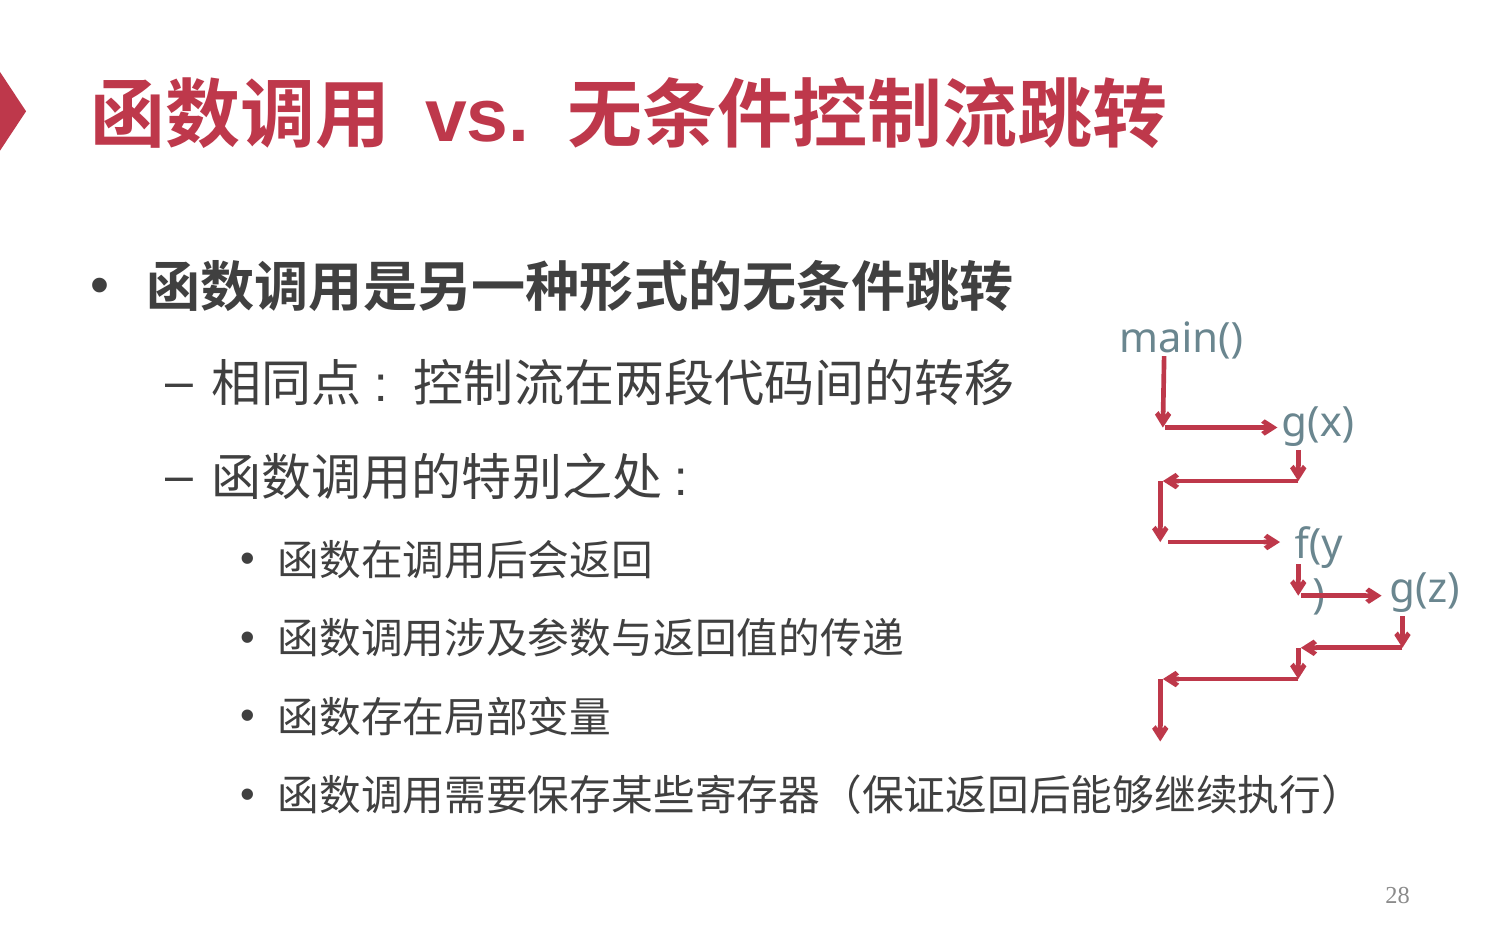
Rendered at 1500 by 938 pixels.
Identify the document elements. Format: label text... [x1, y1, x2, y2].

title 函数调用 vs. 无条件控制流跳转 [75, 37, 1425, 186]
text_box main() [1092, 303, 1270, 369]
text_box f(y) [1274, 509, 1363, 624]
text_box g(z) [1373, 552, 1476, 618]
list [1179, 483, 1299, 487]
text_box g(x) [1261, 387, 1374, 453]
slide_number 28 [1074, 868, 1425, 919]
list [1159, 423, 1261, 432]
list 函数调用是另一种形式的无条件跳转 相同点: 控制流在两段代码间的转移 函数调用的特别之处: 函数在调用后会返回 函数调用涉及参数与返回值的传递 函数存在局部变量 函数调用需要保存某些寄存器（保证返回后能够继续执行） [75, 218, 1425, 838]
